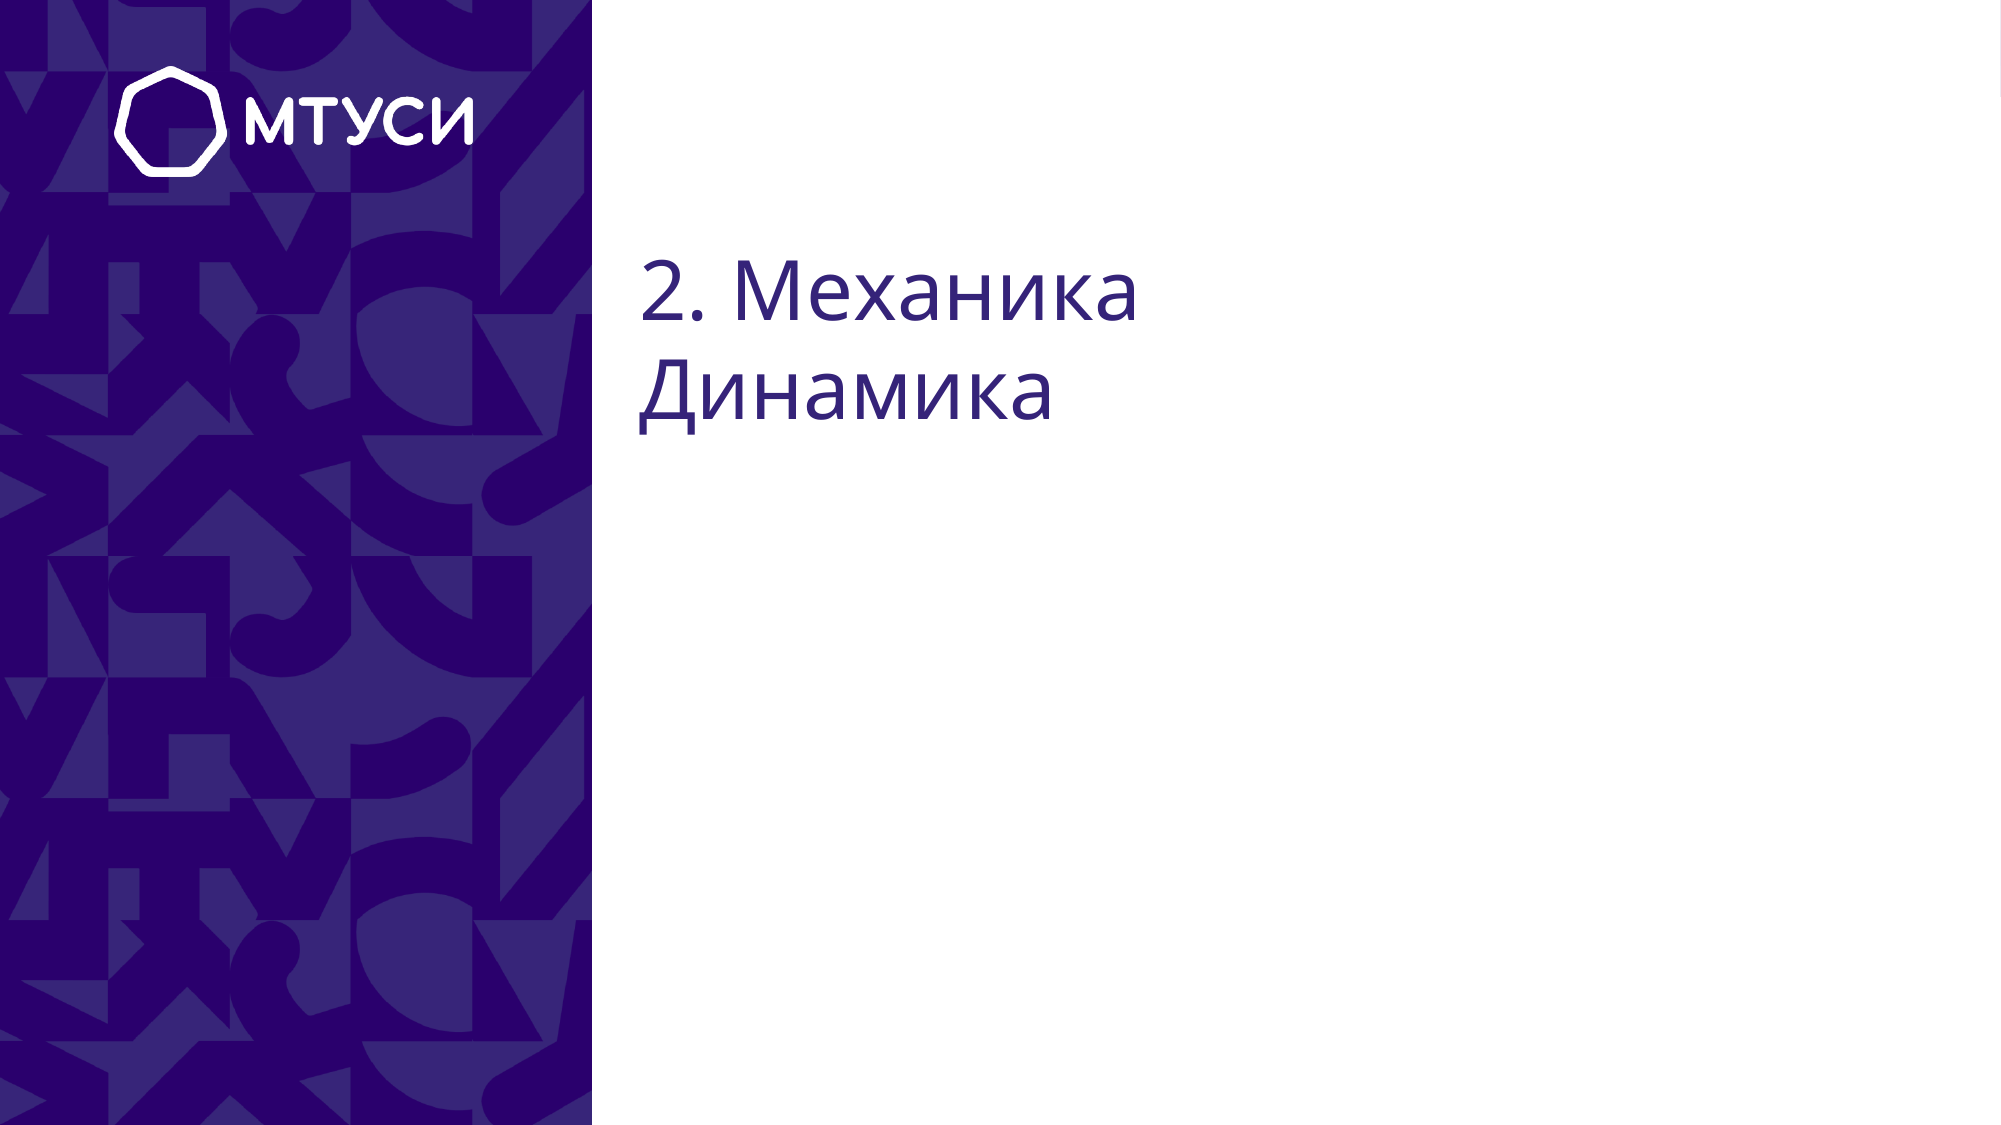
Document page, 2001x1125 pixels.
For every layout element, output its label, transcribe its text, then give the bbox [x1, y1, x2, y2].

title 2. Механика Динамика [624, 229, 1945, 563]
picture [0, 0, 592, 1125]
